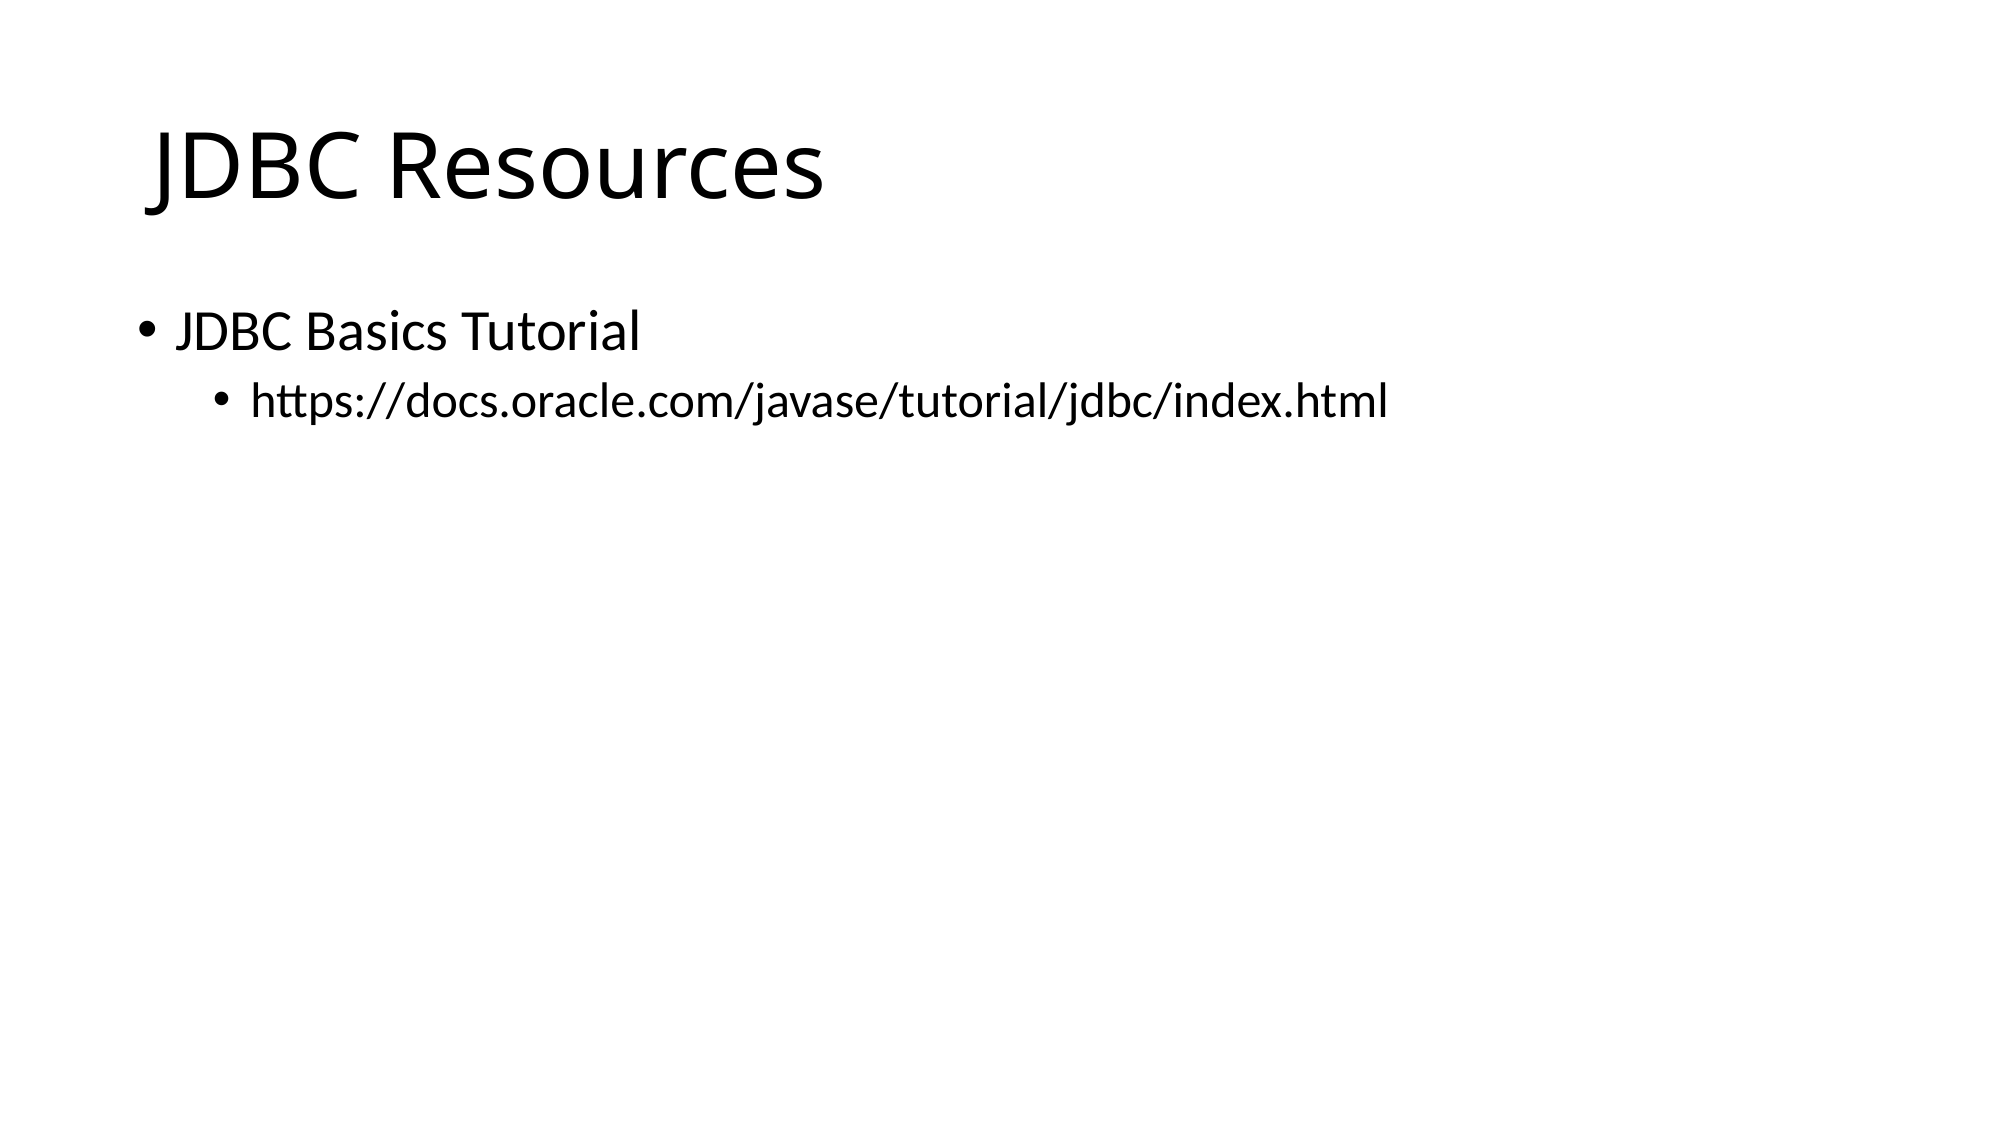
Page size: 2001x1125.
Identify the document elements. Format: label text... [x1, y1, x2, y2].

title JDBC Resources [137, 59, 1863, 278]
list JDBC Basics Tutorial https://docs.oracle.com/javase/tutorial/jdbc/index.html [123, 293, 1637, 1098]
